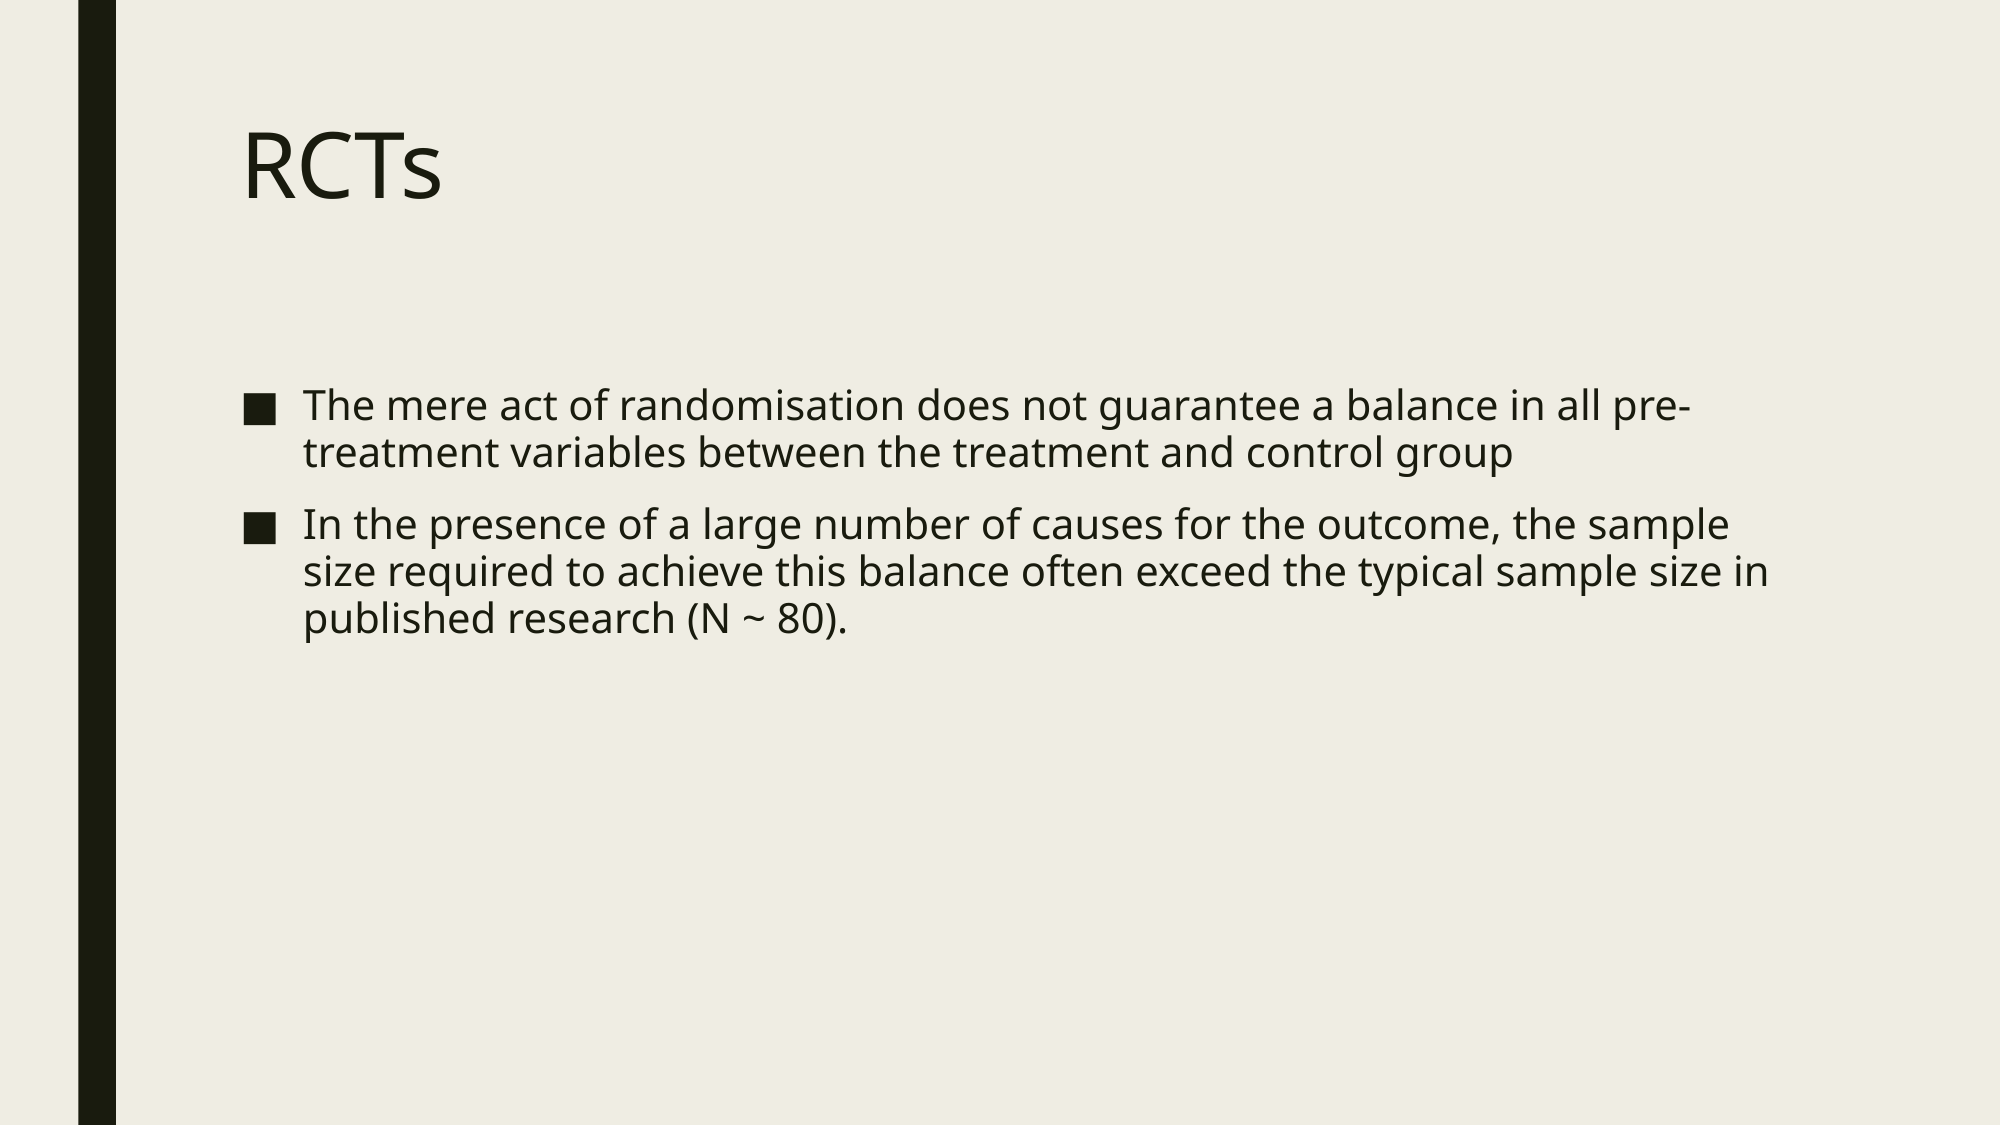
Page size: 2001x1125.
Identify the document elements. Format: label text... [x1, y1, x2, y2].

title RCTs [225, 112, 1800, 357]
list The mere act of randomisation does not guarantee a balance in all pre-treatment variables between the treatment and control group In the presence of a large number of causes for the outcome, the sample size required to achieve this balance often exceed the typical sample size in published research (N ~ 80). [225, 375, 1800, 963]
